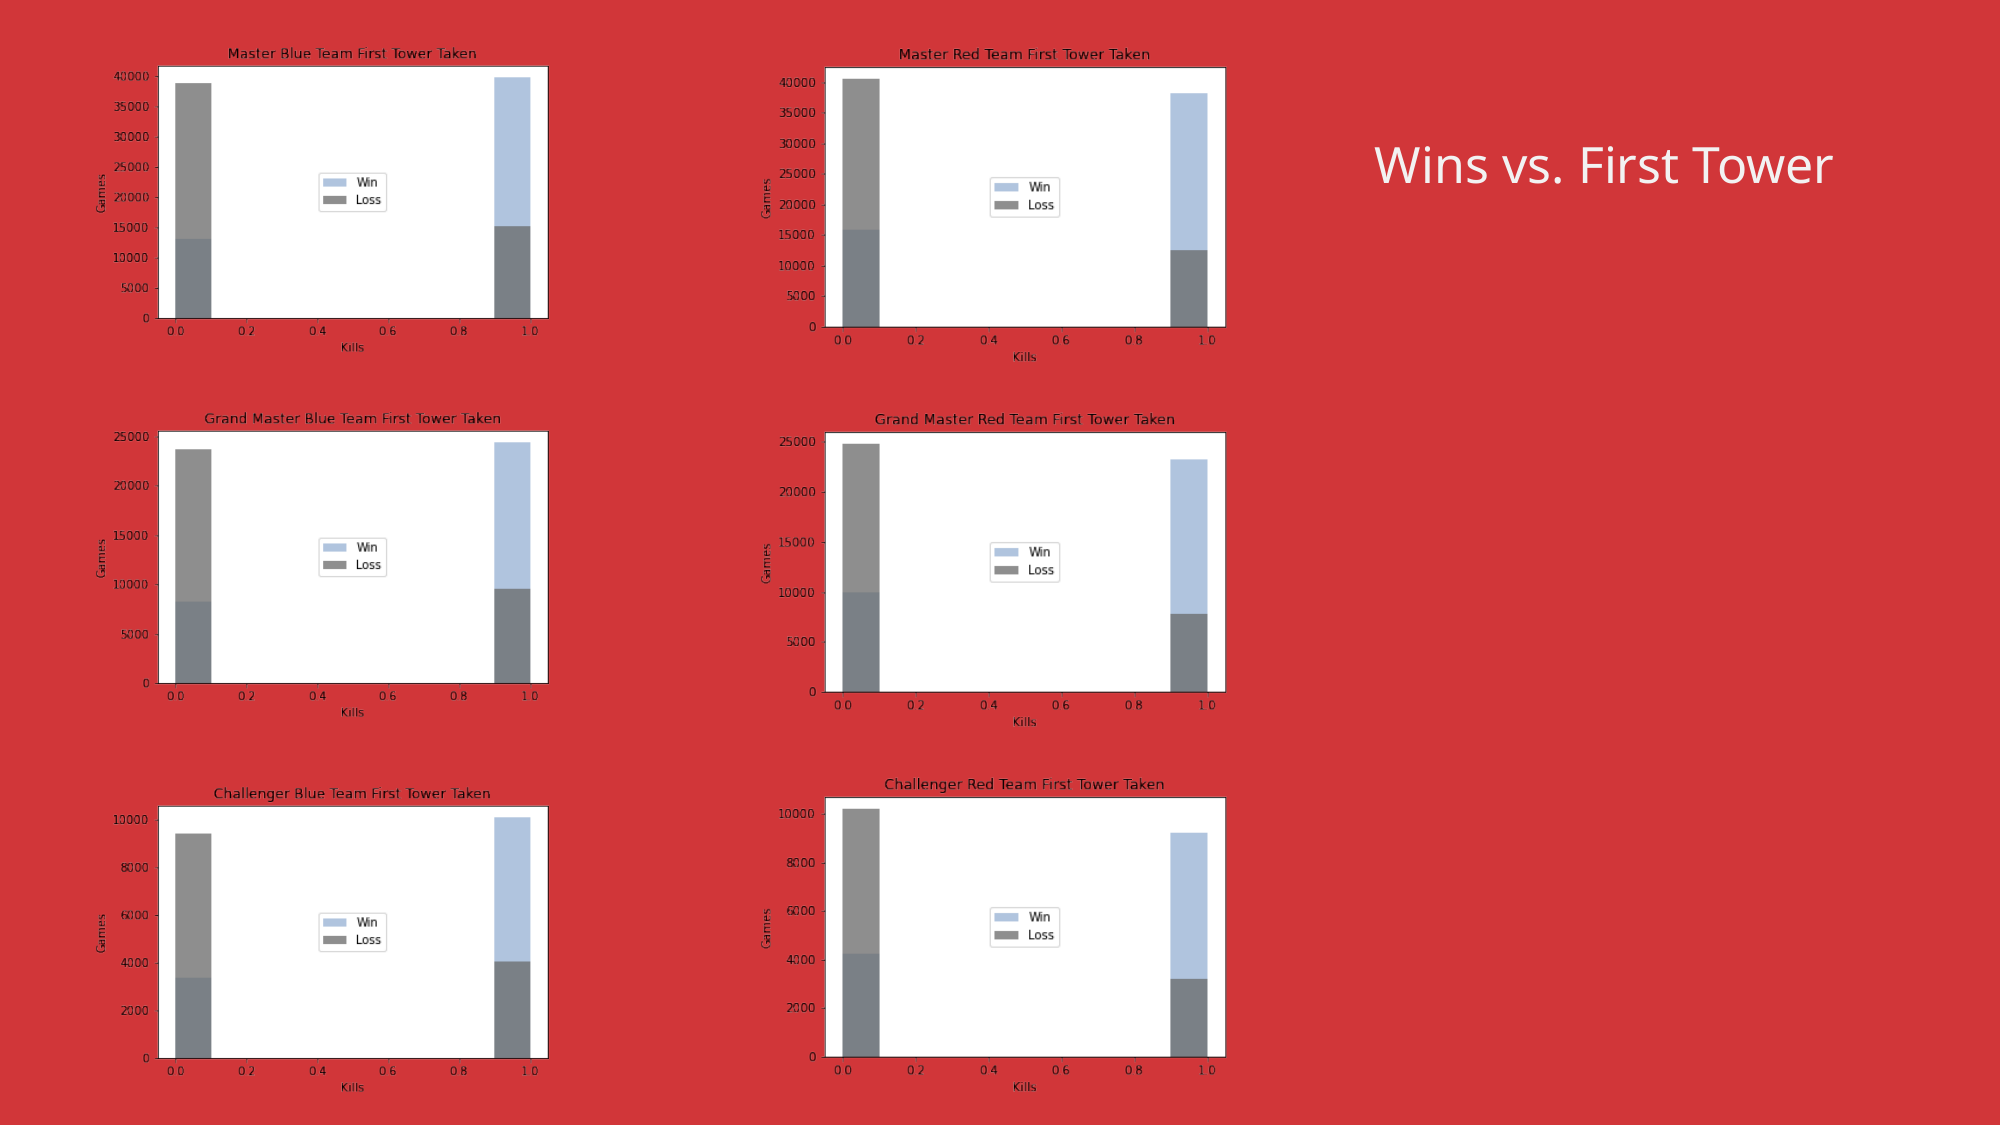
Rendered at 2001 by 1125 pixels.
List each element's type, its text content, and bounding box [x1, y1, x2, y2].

picture [95, 390, 598, 725]
picture [760, 25, 1277, 370]
picture [95, 25, 598, 360]
picture [95, 765, 598, 1100]
text_box Wins vs. First Tower [1360, 126, 1940, 201]
picture [760, 755, 1277, 1100]
picture [760, 390, 1277, 735]
